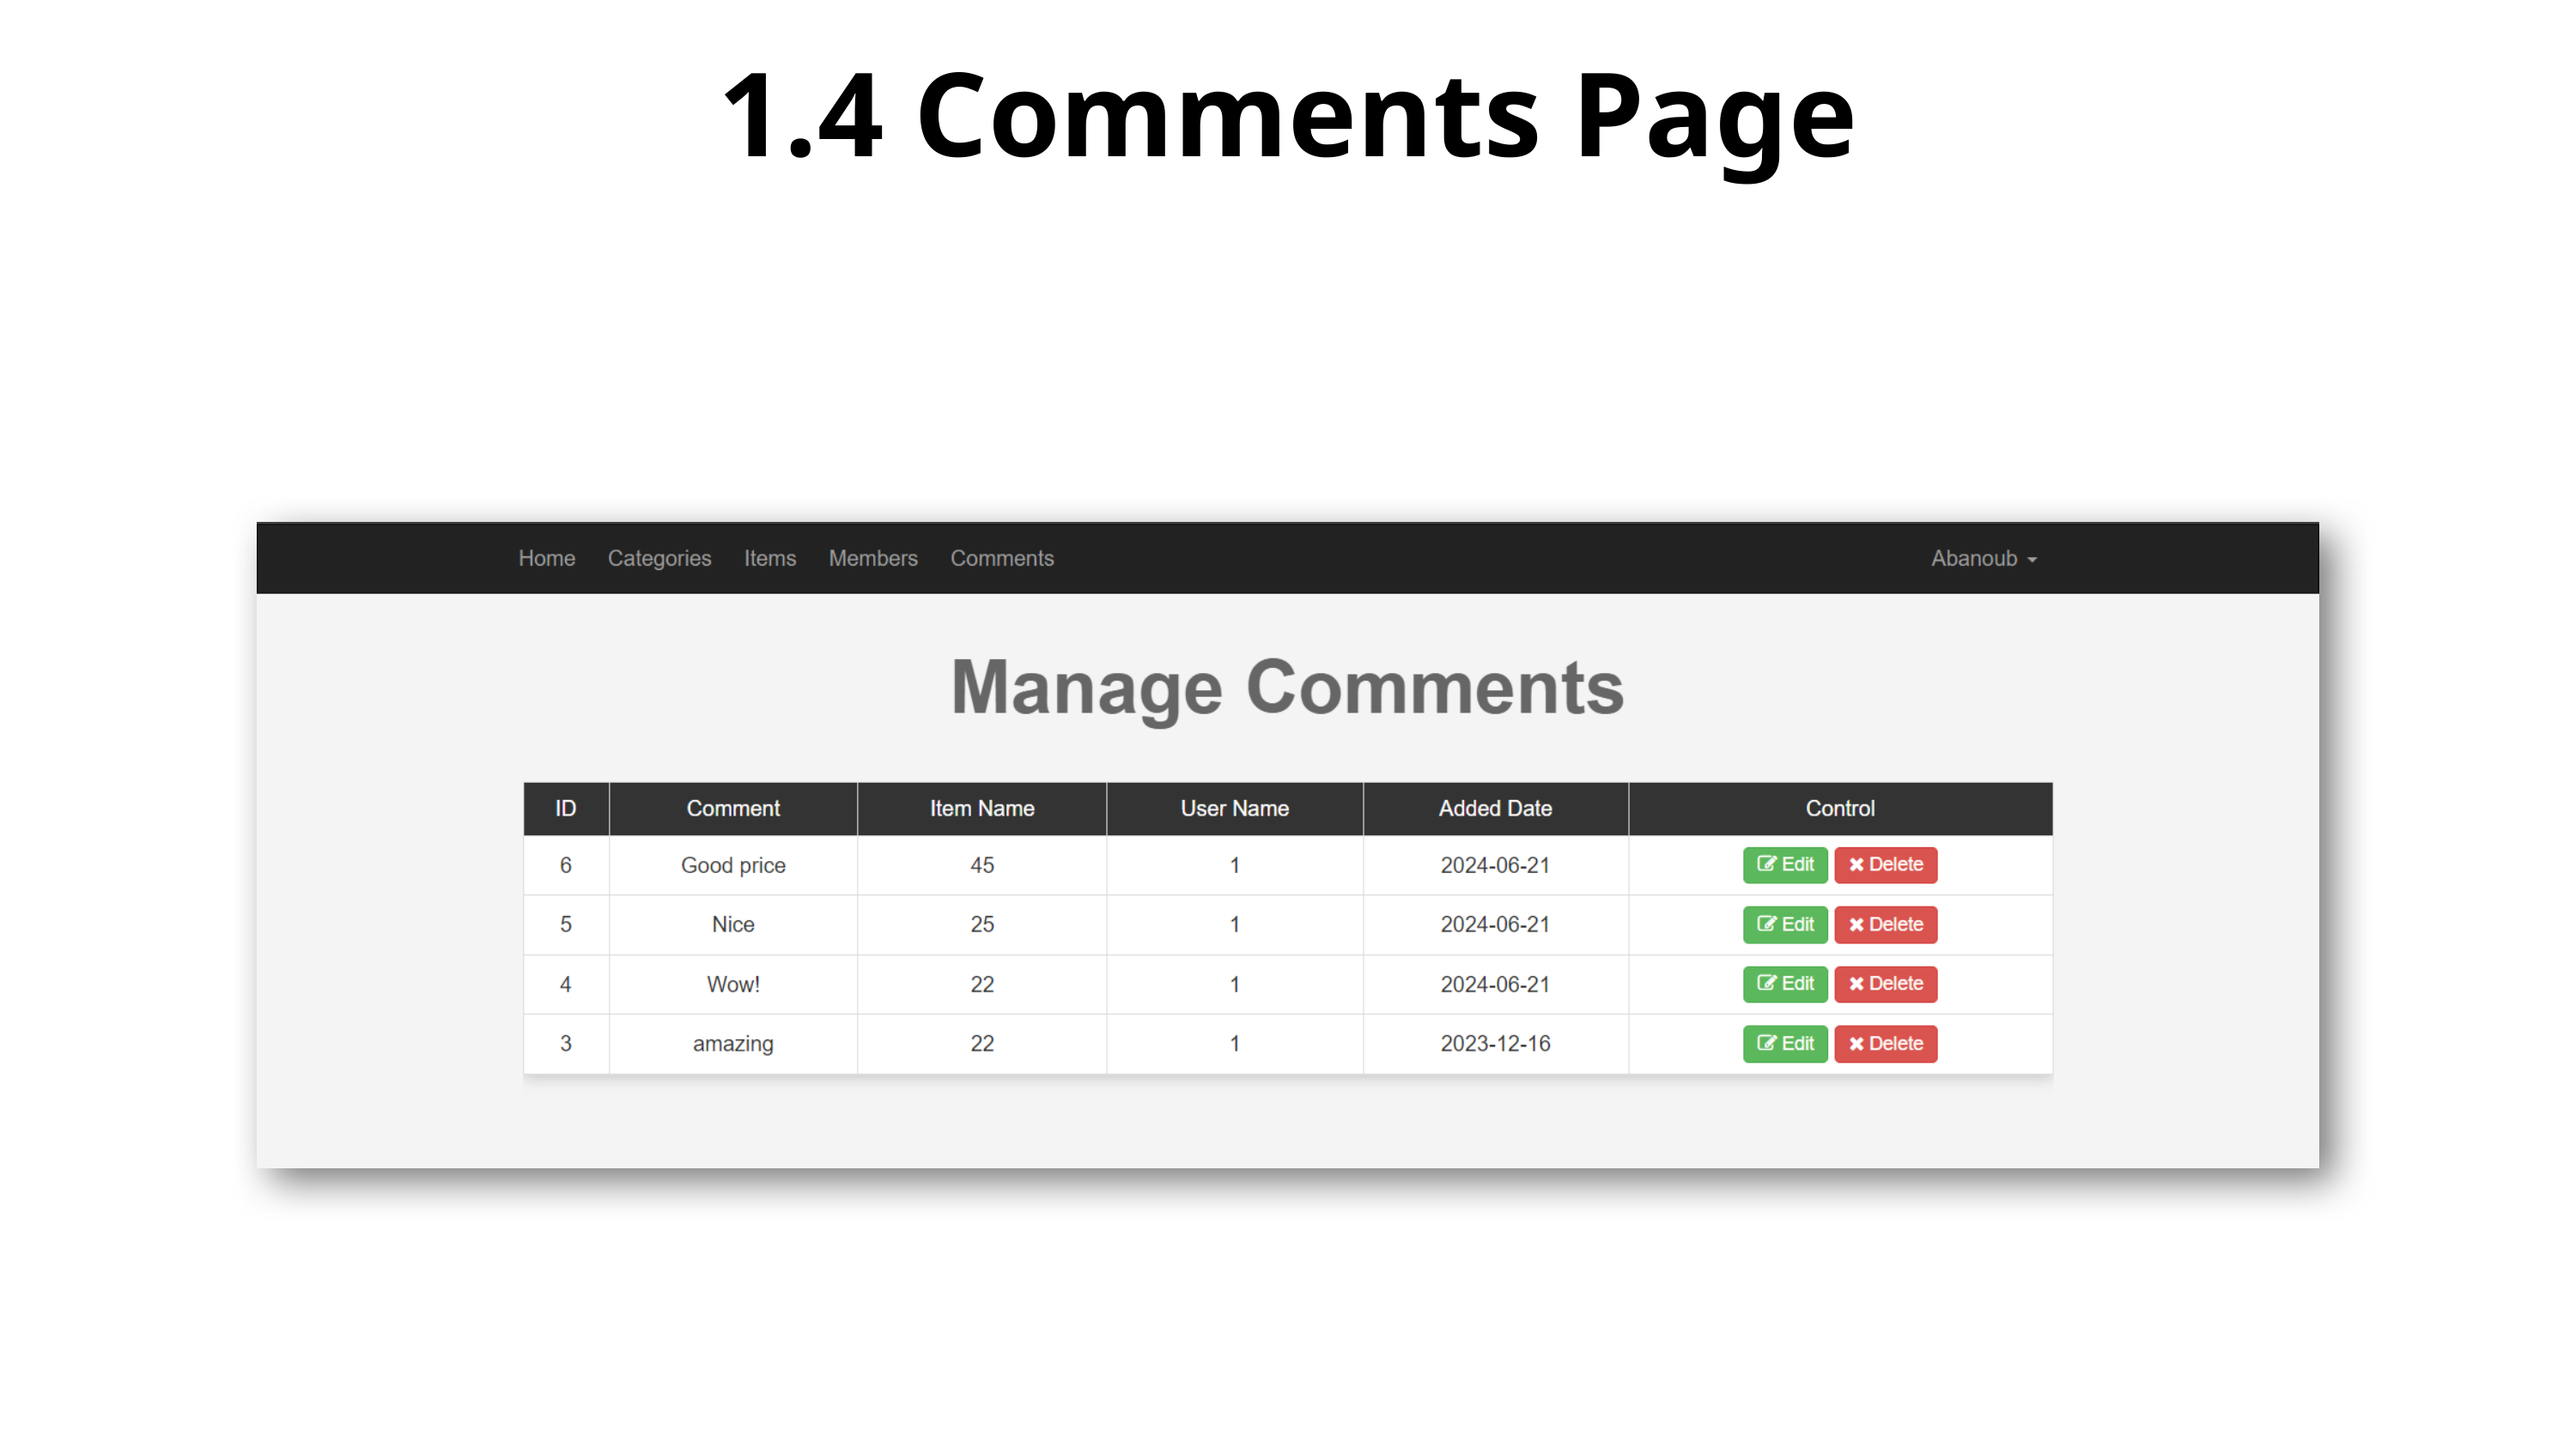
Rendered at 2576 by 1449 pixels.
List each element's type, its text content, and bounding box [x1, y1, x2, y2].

title 1.4 Comments Page [64, 39, 2512, 200]
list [257, 521, 2319, 1169]
